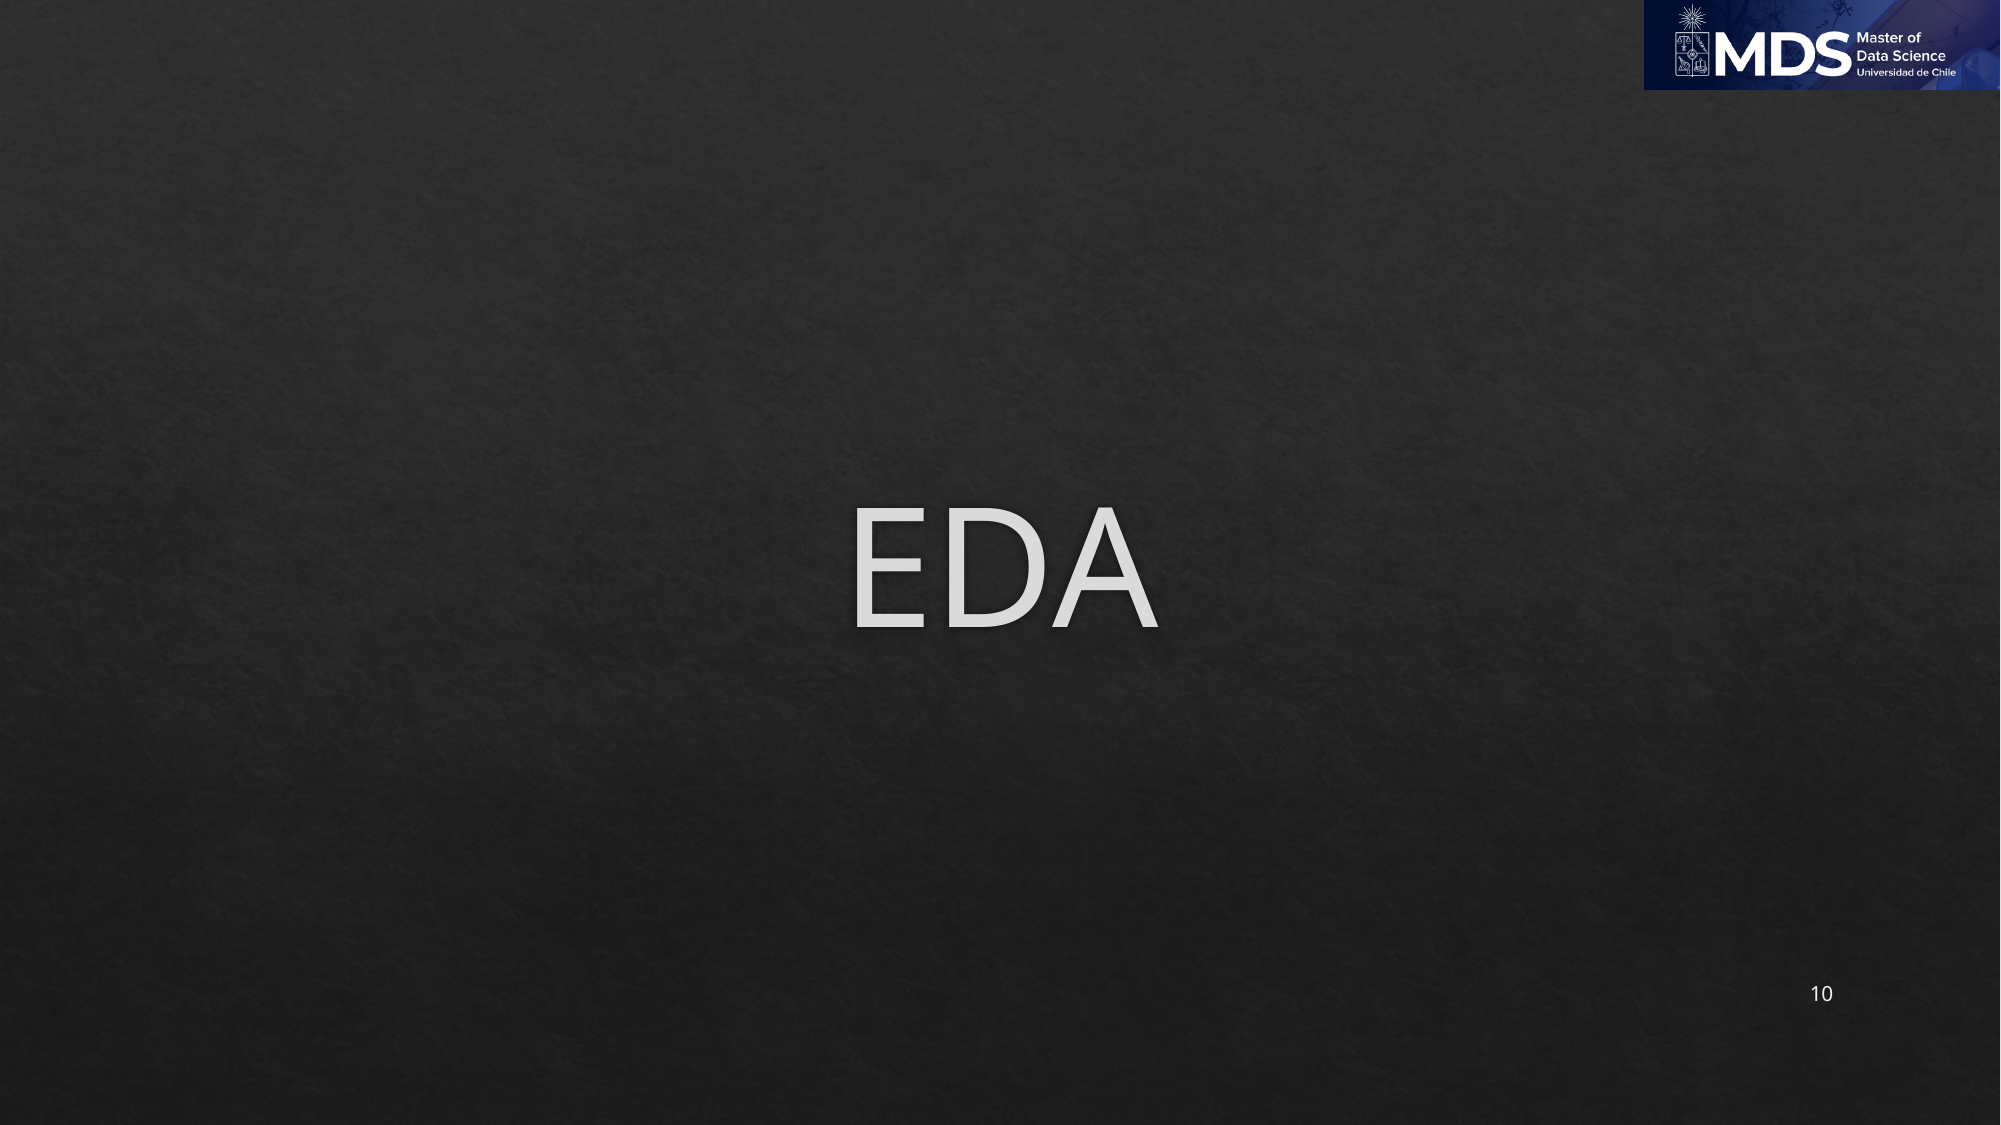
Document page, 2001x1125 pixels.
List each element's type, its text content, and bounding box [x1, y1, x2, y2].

title EDA [150, 456, 1850, 669]
slide_number 10 [1724, 965, 1849, 1025]
picture [1643, 0, 2000, 91]
